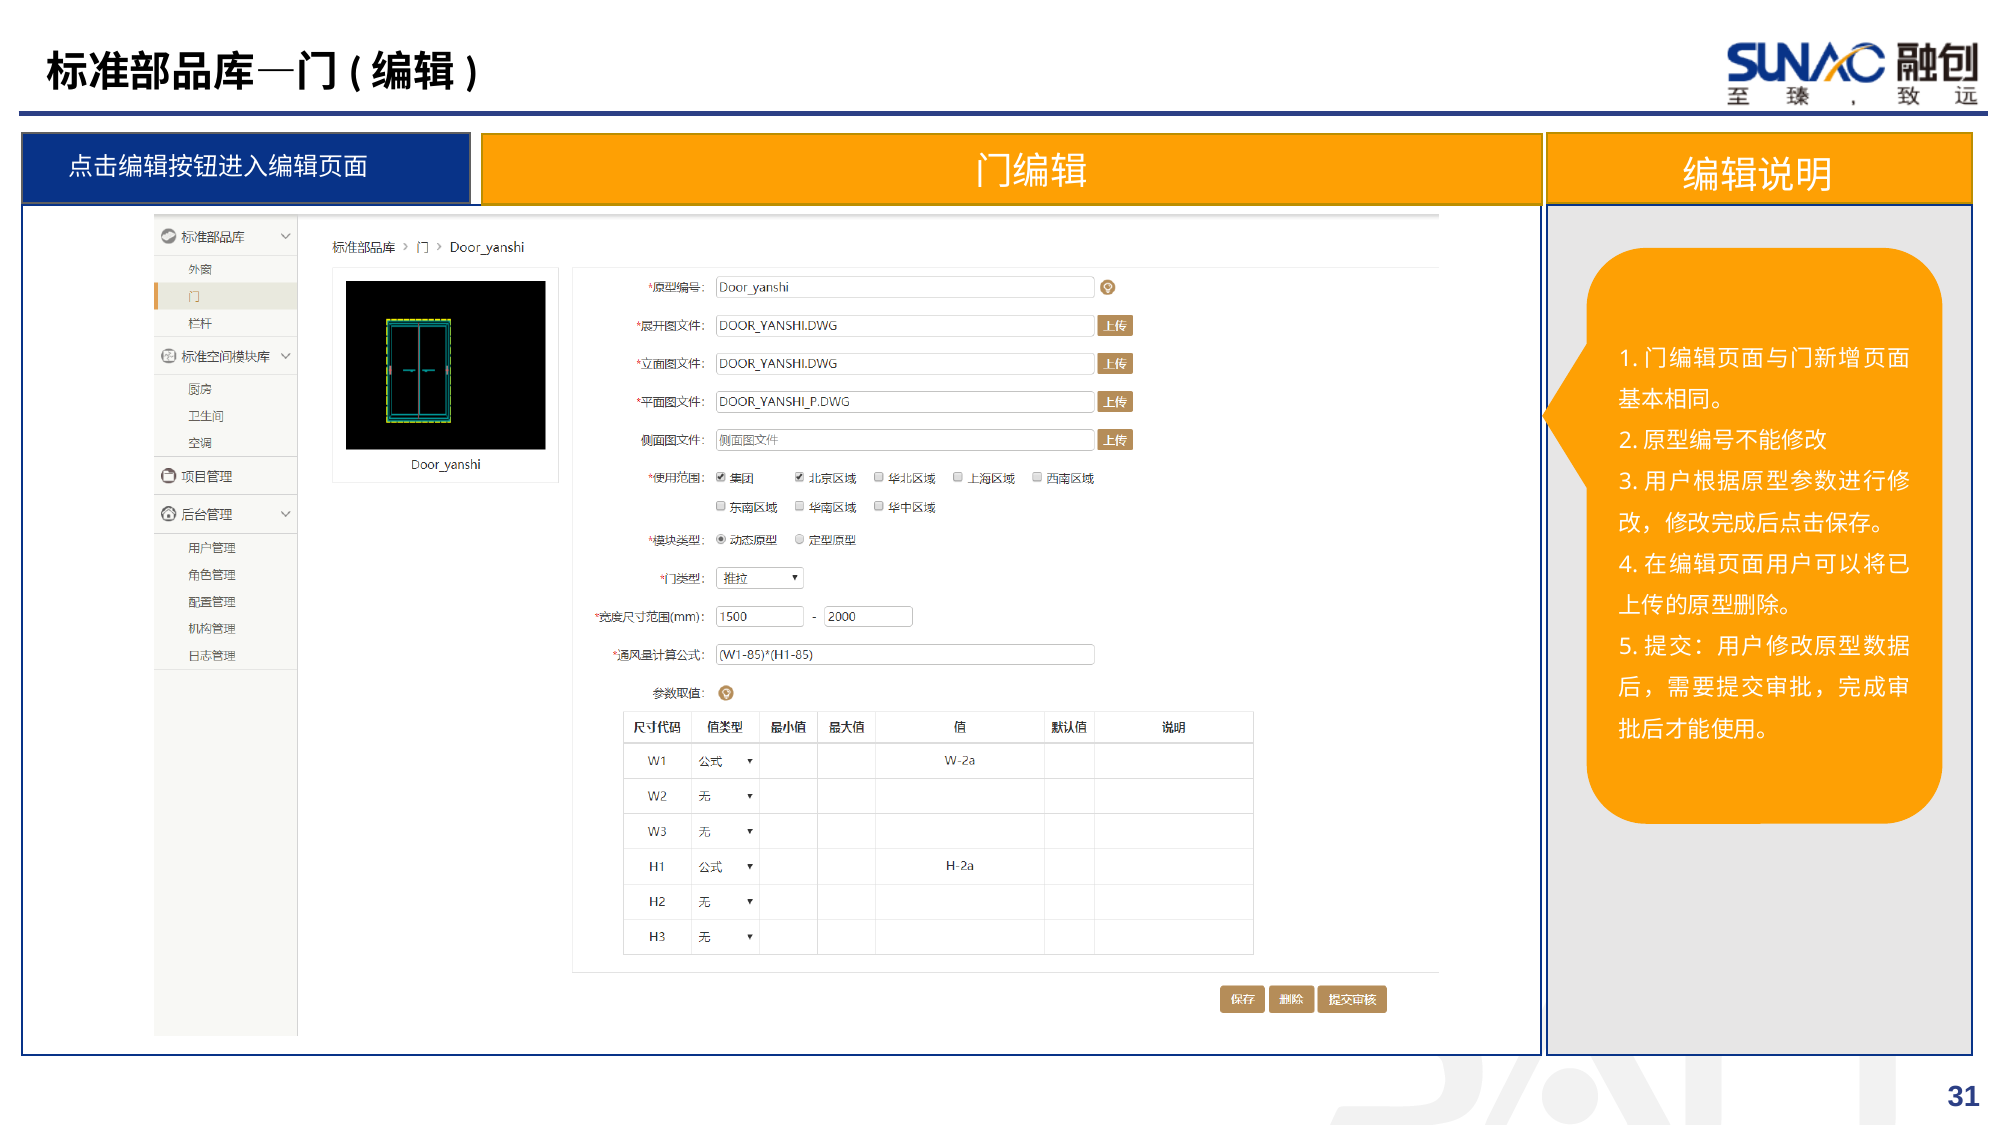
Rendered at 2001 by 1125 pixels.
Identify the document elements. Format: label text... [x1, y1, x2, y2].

picture [1722, 38, 1983, 110]
title 标准部品库—门(编辑) [31, 37, 1697, 110]
picture [1323, 935, 1905, 1125]
text_box 点击编辑按钮进入编辑页面 [53, 143, 416, 189]
text_box 门编辑 [796, 139, 1266, 200]
text_box 编辑说明 [1668, 143, 1894, 204]
text_box 1.门编辑页面与门新增页面基本相同。 2.原型编号不能修改 3.用户根据原型参数进行修改，修改完成后点击保存。 4.在编辑页面用户可以将已上传的原型删除。 5.提交：用户修改原型数据后，需要提交审批，完成审批后才能使用。 [1540, 246, 1944, 825]
picture [154, 214, 1439, 1036]
